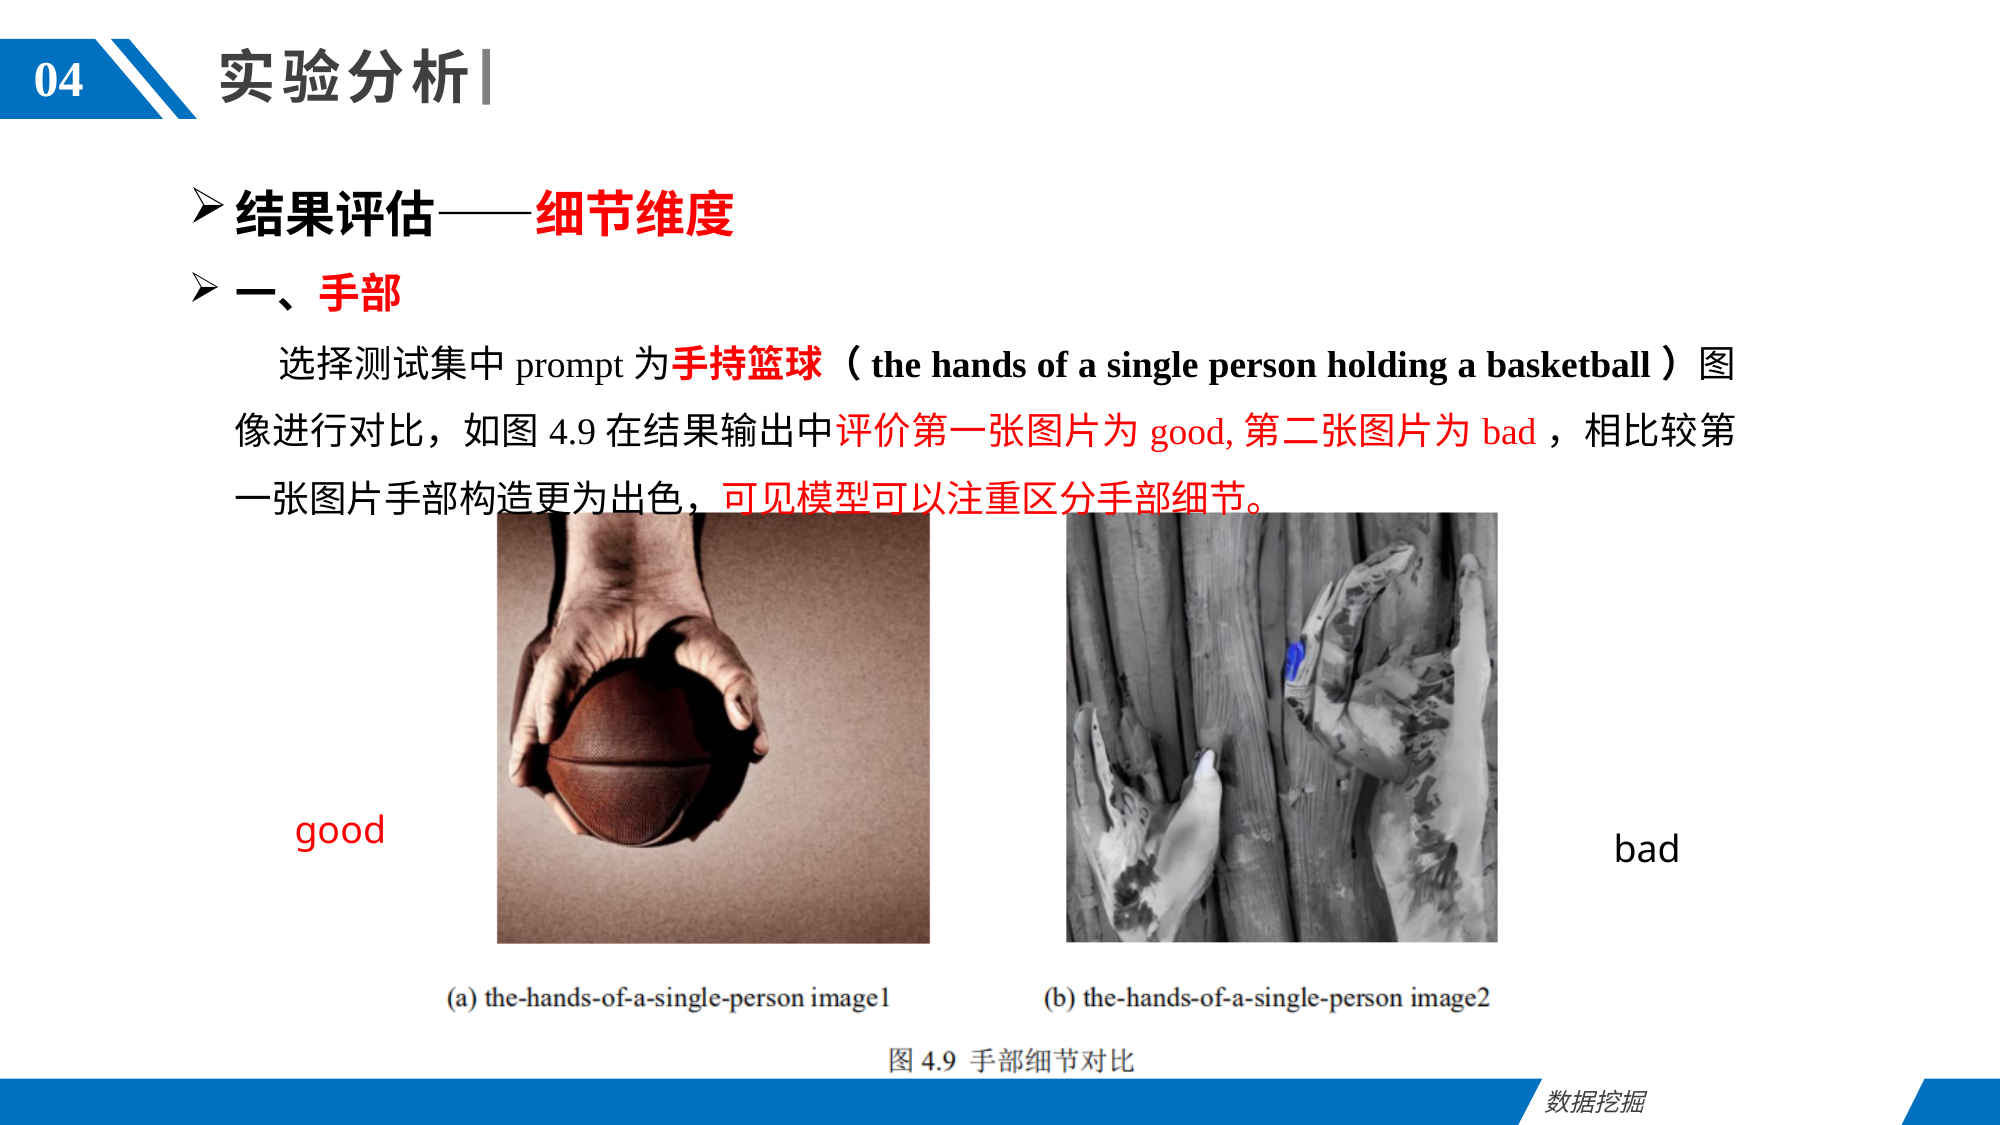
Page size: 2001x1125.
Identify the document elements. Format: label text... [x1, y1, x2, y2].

text_box 实验分析 [203, 33, 637, 118]
text_box [481, 48, 491, 106]
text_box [0, 1078, 2000, 1125]
text_box 结果评估——细节维度 一、手部 选择测试集中prompt为手持篮球（the hands of a single person holding a basketball）图像进行对比，如图4.9在结果输出中评价第一张图片为good,第二张图片为bad，相比较第一张图片手部构造更为出色，可见模型可以注重区分手部细节。 [173, 144, 1752, 527]
text_box bad [1598, 817, 1696, 877]
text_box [0, 38, 197, 119]
text_box good [279, 798, 402, 859]
picture [443, 496, 1516, 1078]
